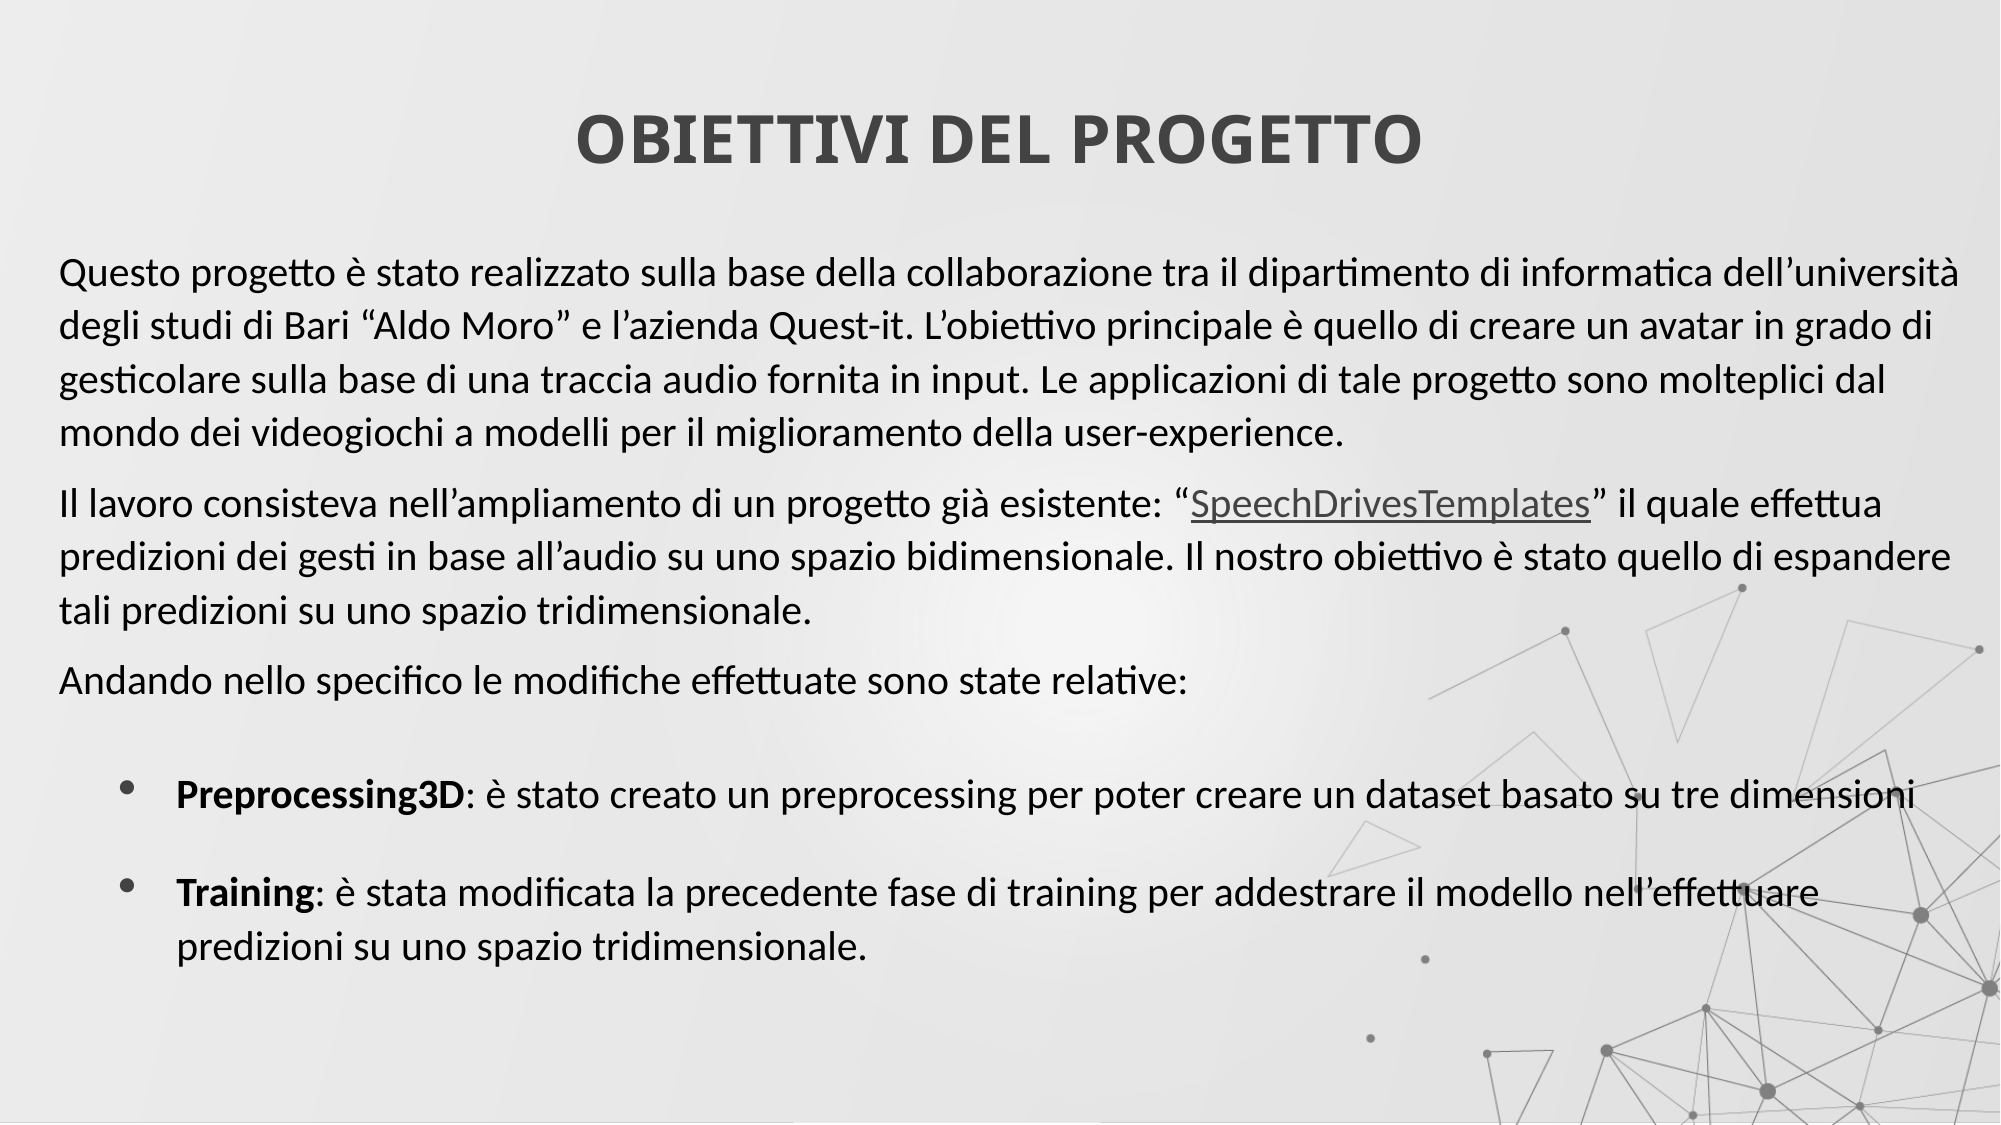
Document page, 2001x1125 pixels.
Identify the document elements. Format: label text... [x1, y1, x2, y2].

list Questo progetto è stato realizzato sulla base della collaborazione tra il dipartimento di informatica dell’università degli studi di Bari “Aldo Moro” e l’azienda Quest-it. L’obiettivo principale è quello di creare un avatar in grado di gesticolare sulla base di una traccia audio fornita in input. Le applicazioni di tale progetto sono molteplici dal mondo dei videogiochi a modelli per il miglioramento della user-experience. Il lavoro consisteva nell’ampliamento di un progetto già esistente: “SpeechDrivesTemplates” il quale effettua predizioni dei gesti in base all’audio su uno spazio bidimensionale. Il nostro obiettivo è stato quello di espandere tali predizioni su uno spazio tridimensionale. Andando nello specifico le modifiche effettuate sono state relative: Preprocessing3D: è stato creato un preprocessing per poter creare un dataset basato su tre dimensioni Training: è stata modificata la precedente fase di training per addestrare il modello nell’effettuare predizioni su uno spazio tridimensionale. [0, 191, 2000, 1125]
picture [0, 0, 2001, 1125]
title OBIETTIVI DEL PROGETTO [429, 77, 1571, 285]
